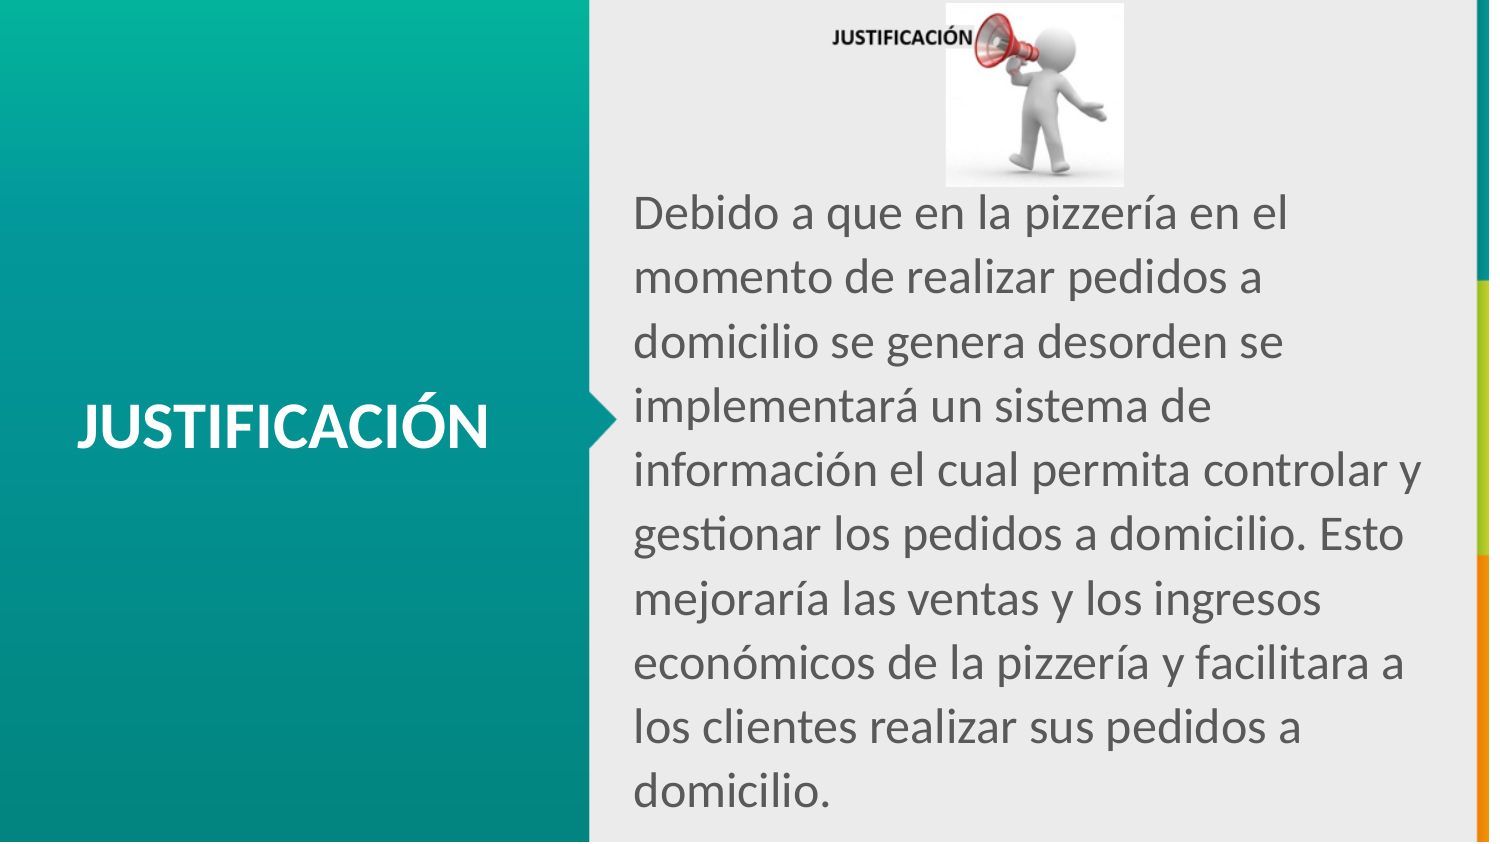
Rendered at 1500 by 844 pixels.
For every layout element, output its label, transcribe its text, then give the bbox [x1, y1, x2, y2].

picture [0, 0, 1489, 842]
text_box JUSTIFICACIÓN [62, 373, 512, 470]
text_box Debido a que en la pizzería en el momento de realizar pedidos a domicilio se genera desorden se implementará un sistema de información el cual permita controlar y gestionar los pedidos a domicilio. Esto mejoraría las ventas y los ingresos económicos de la pizzería y facilitara a los clientes realizar sus pedidos a domicilio. [618, 168, 1464, 844]
